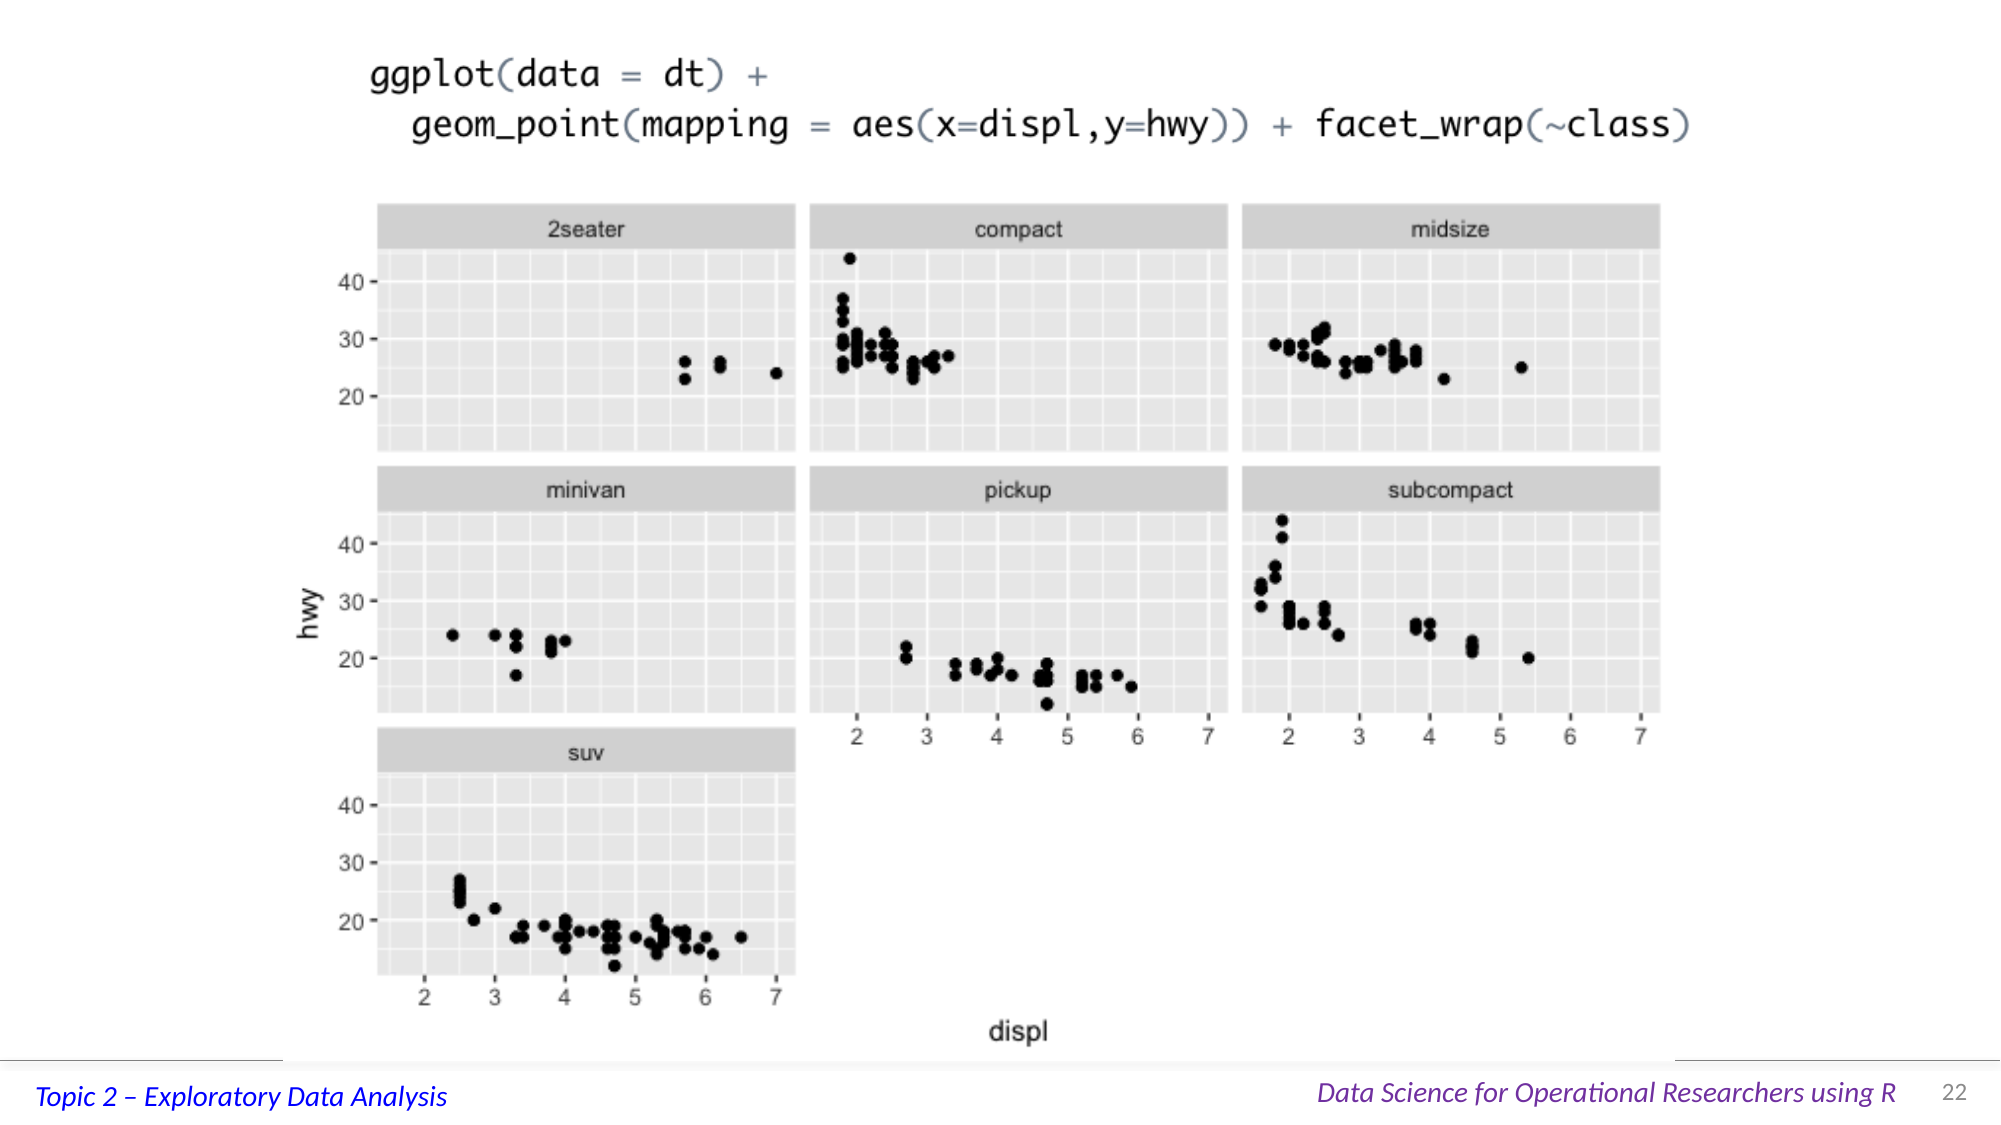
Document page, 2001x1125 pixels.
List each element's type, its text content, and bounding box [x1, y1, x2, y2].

picture [358, 33, 1711, 166]
slide_number 22 [1899, 1060, 1983, 1120]
picture [283, 189, 1676, 1061]
